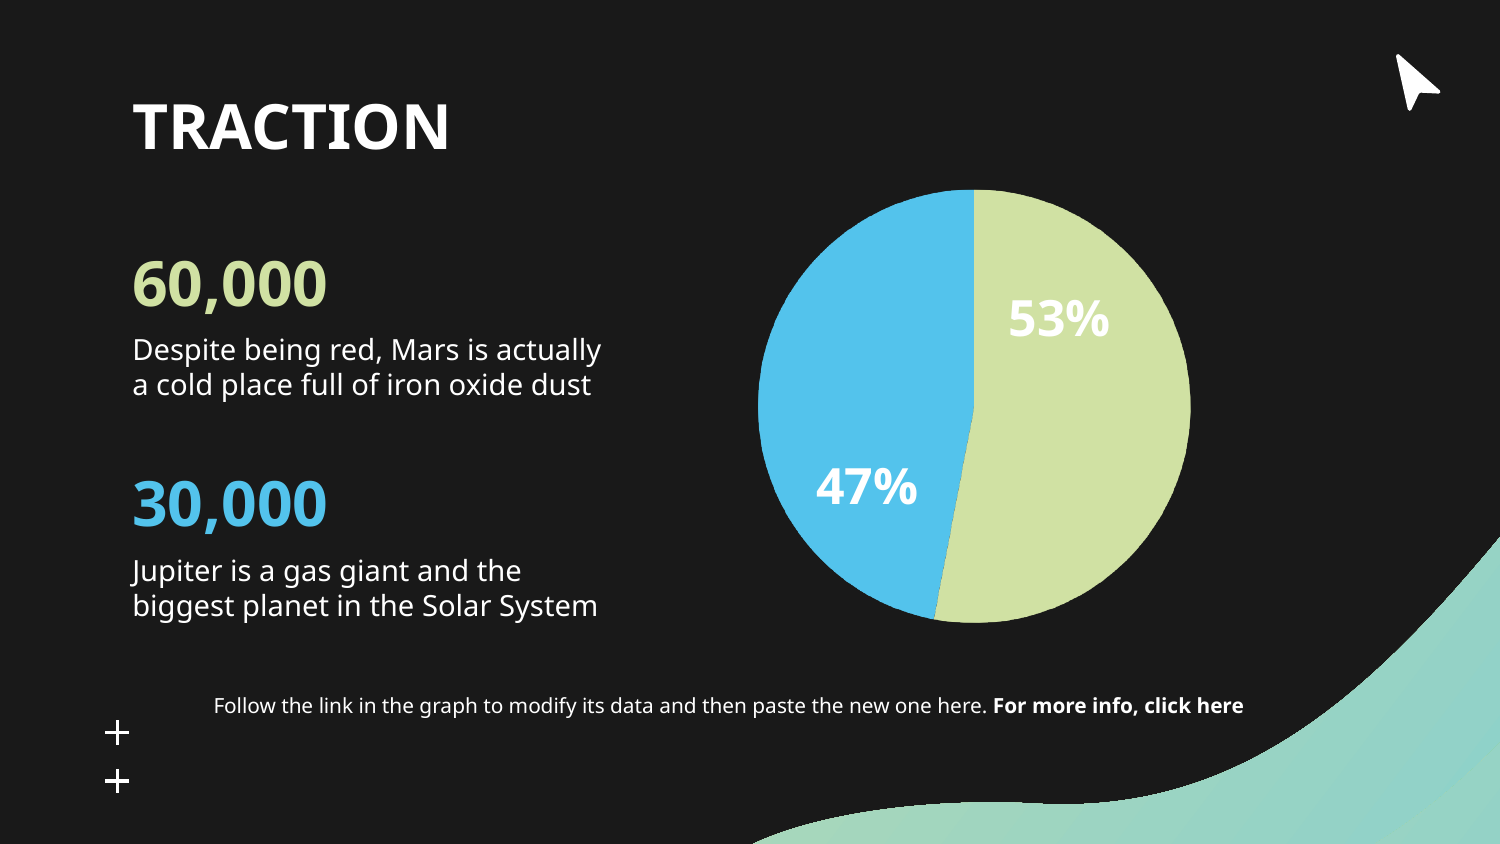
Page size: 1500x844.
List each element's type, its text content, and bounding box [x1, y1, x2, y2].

title TRACTION [117, 71, 1315, 166]
subtitle Despite being red, Mars is actually a cold place full of iron oxide dust [117, 340, 622, 418]
title 60,000 [117, 224, 693, 340]
picture [698, 165, 1227, 647]
subtitle Jupiter is a gas giant and the biggest planet in the Solar System [117, 559, 622, 638]
title 30,000 [117, 444, 693, 559]
text_box Follow the link in the graph to modify its data and then paste the new one here. For more info, click here [117, 678, 1341, 760]
